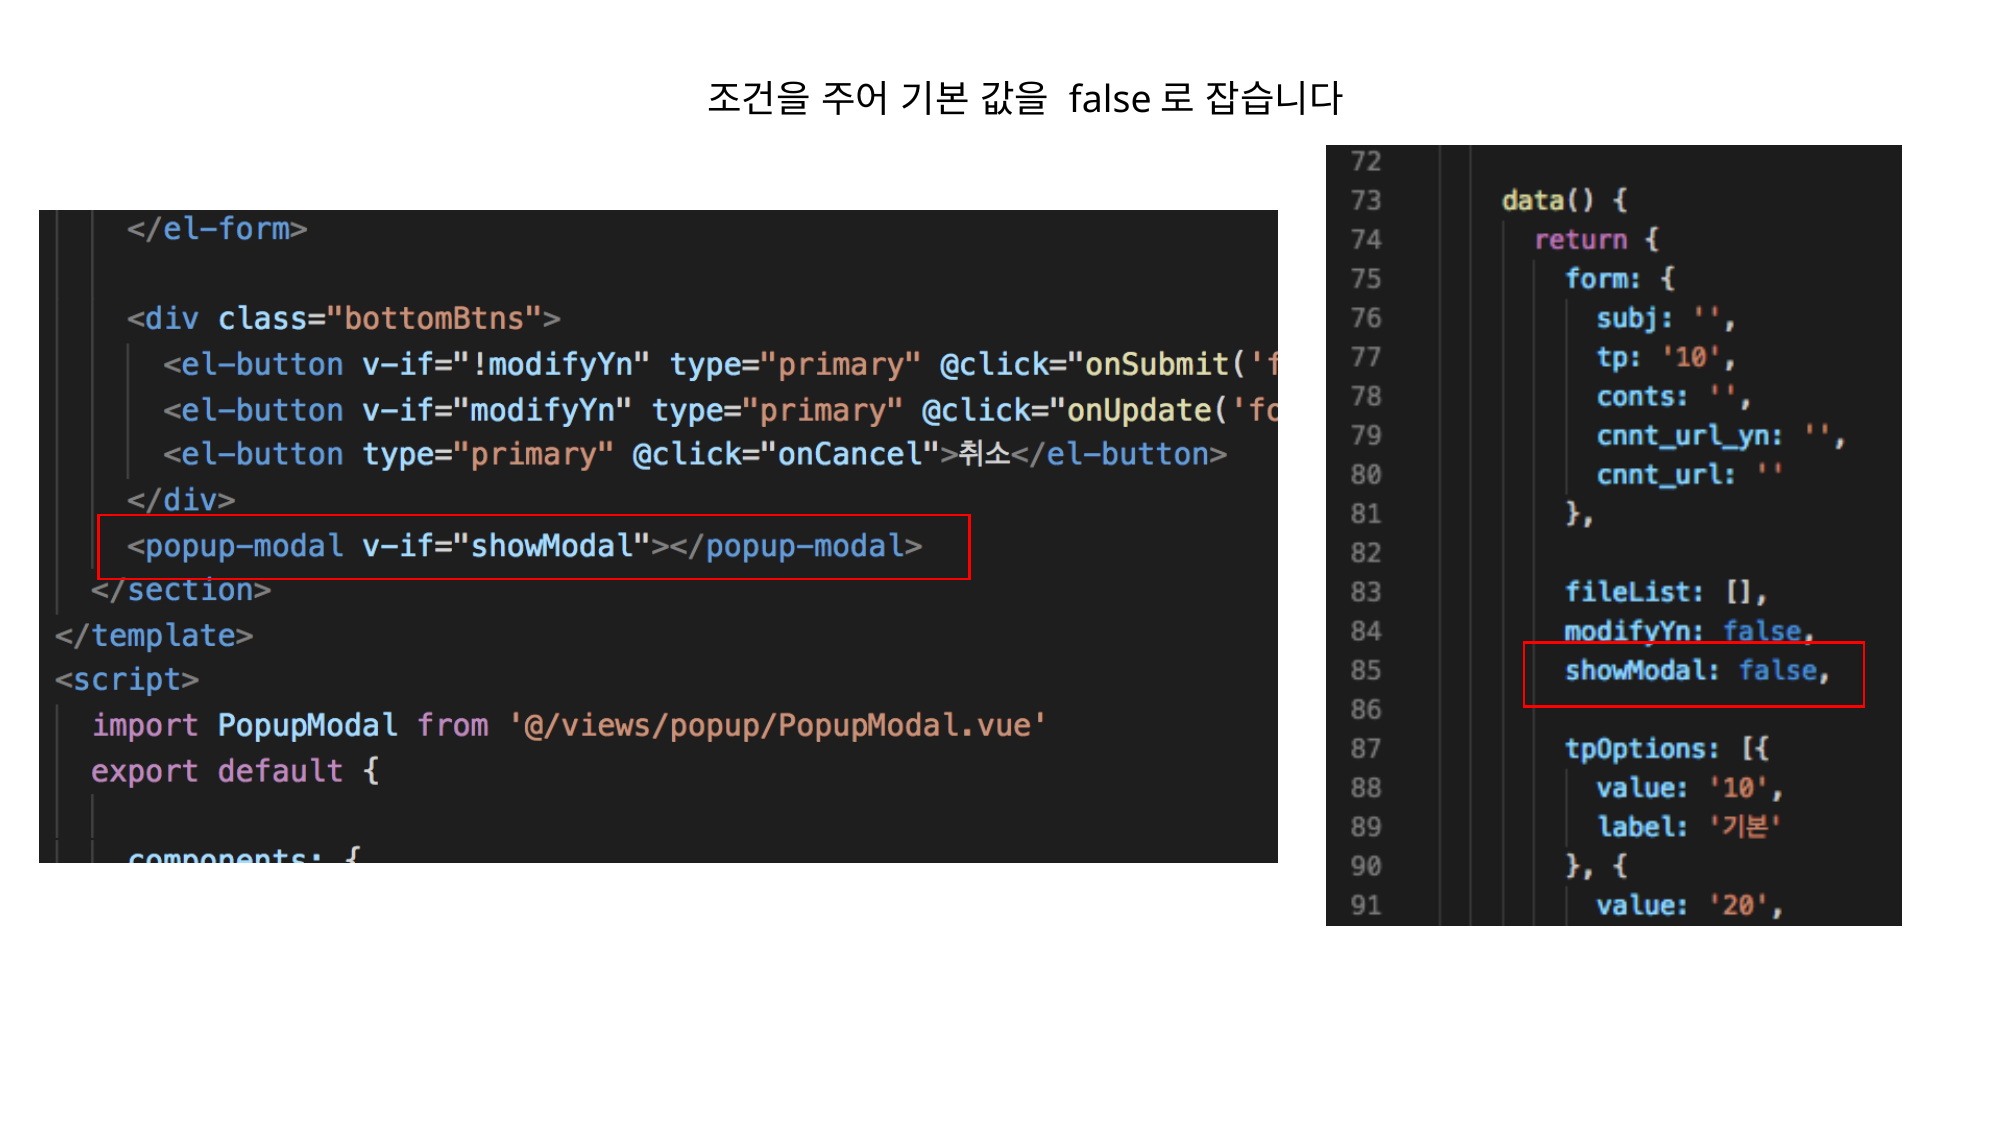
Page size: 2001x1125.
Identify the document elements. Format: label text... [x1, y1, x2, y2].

picture [39, 210, 1278, 863]
text_box 조건을 주어 기본 값을 false로 잡습니다 [692, 67, 1359, 128]
picture [1326, 145, 1902, 926]
